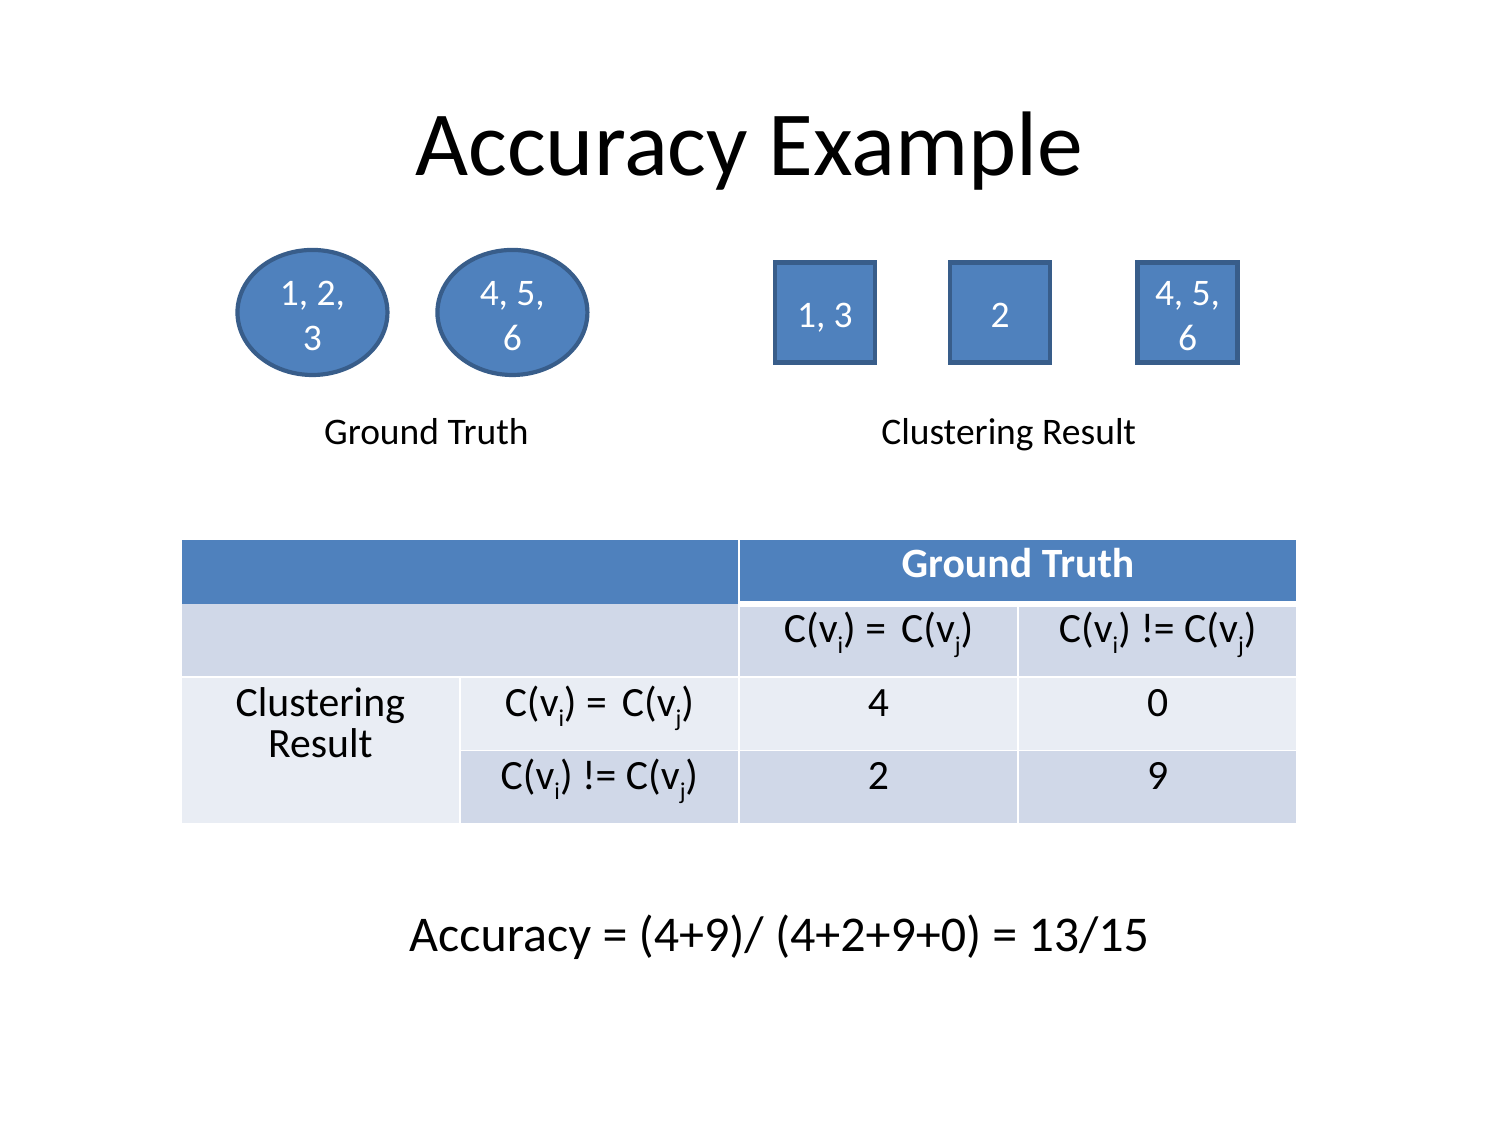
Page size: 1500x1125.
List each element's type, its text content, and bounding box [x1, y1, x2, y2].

text_box Accuracy = (4+9)/ (4+2+9+0) = 13/15 [394, 894, 1165, 970]
table_cell 9 [1019, 751, 1296, 823]
table_cell 0 [1019, 678, 1296, 750]
table_cell [182, 604, 738, 676]
table_header Ground Truth [740, 540, 1296, 601]
table_cell 4 [740, 678, 1017, 750]
table_cell C(vi) != C(vj) [1019, 607, 1296, 676]
table_cell C(vi) = C(vj) [740, 607, 1017, 676]
table_cell C(vi) = C(vj) [461, 678, 738, 750]
table_cell 2 [740, 751, 1017, 823]
table_cell C(vi) != C(vj) [461, 751, 738, 823]
table_header [182, 540, 738, 604]
table_cell Clustering Result [182, 678, 459, 823]
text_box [237, 249, 1238, 461]
title Accuracy Example [75, 45, 1425, 233]
